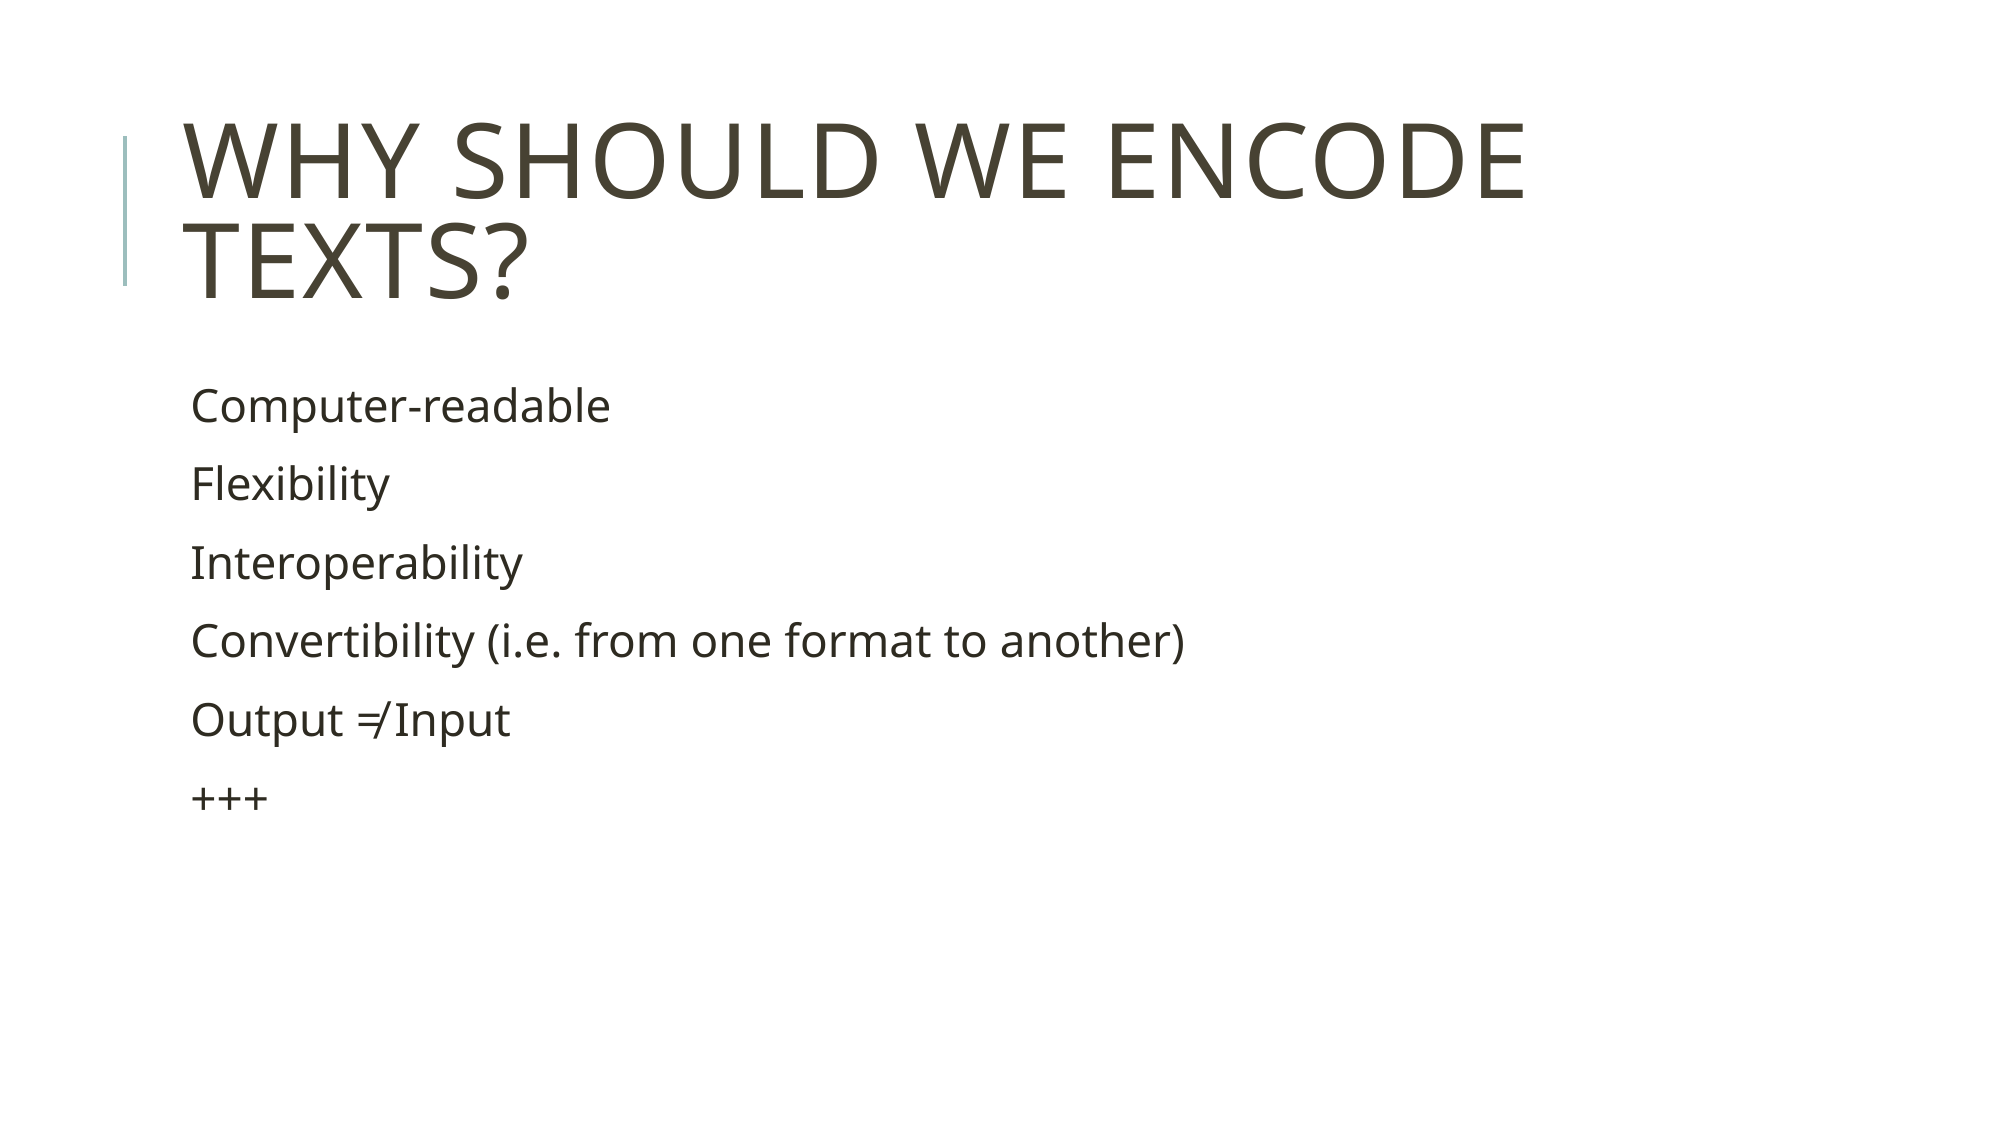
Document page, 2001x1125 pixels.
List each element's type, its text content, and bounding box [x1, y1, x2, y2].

title Why should we encode texts? [168, 96, 1763, 342]
list Computer-readable Flexibility Interoperability Convertibility (i.e. from one format to another) Output ≠ Input +++ [168, 375, 1763, 1035]
